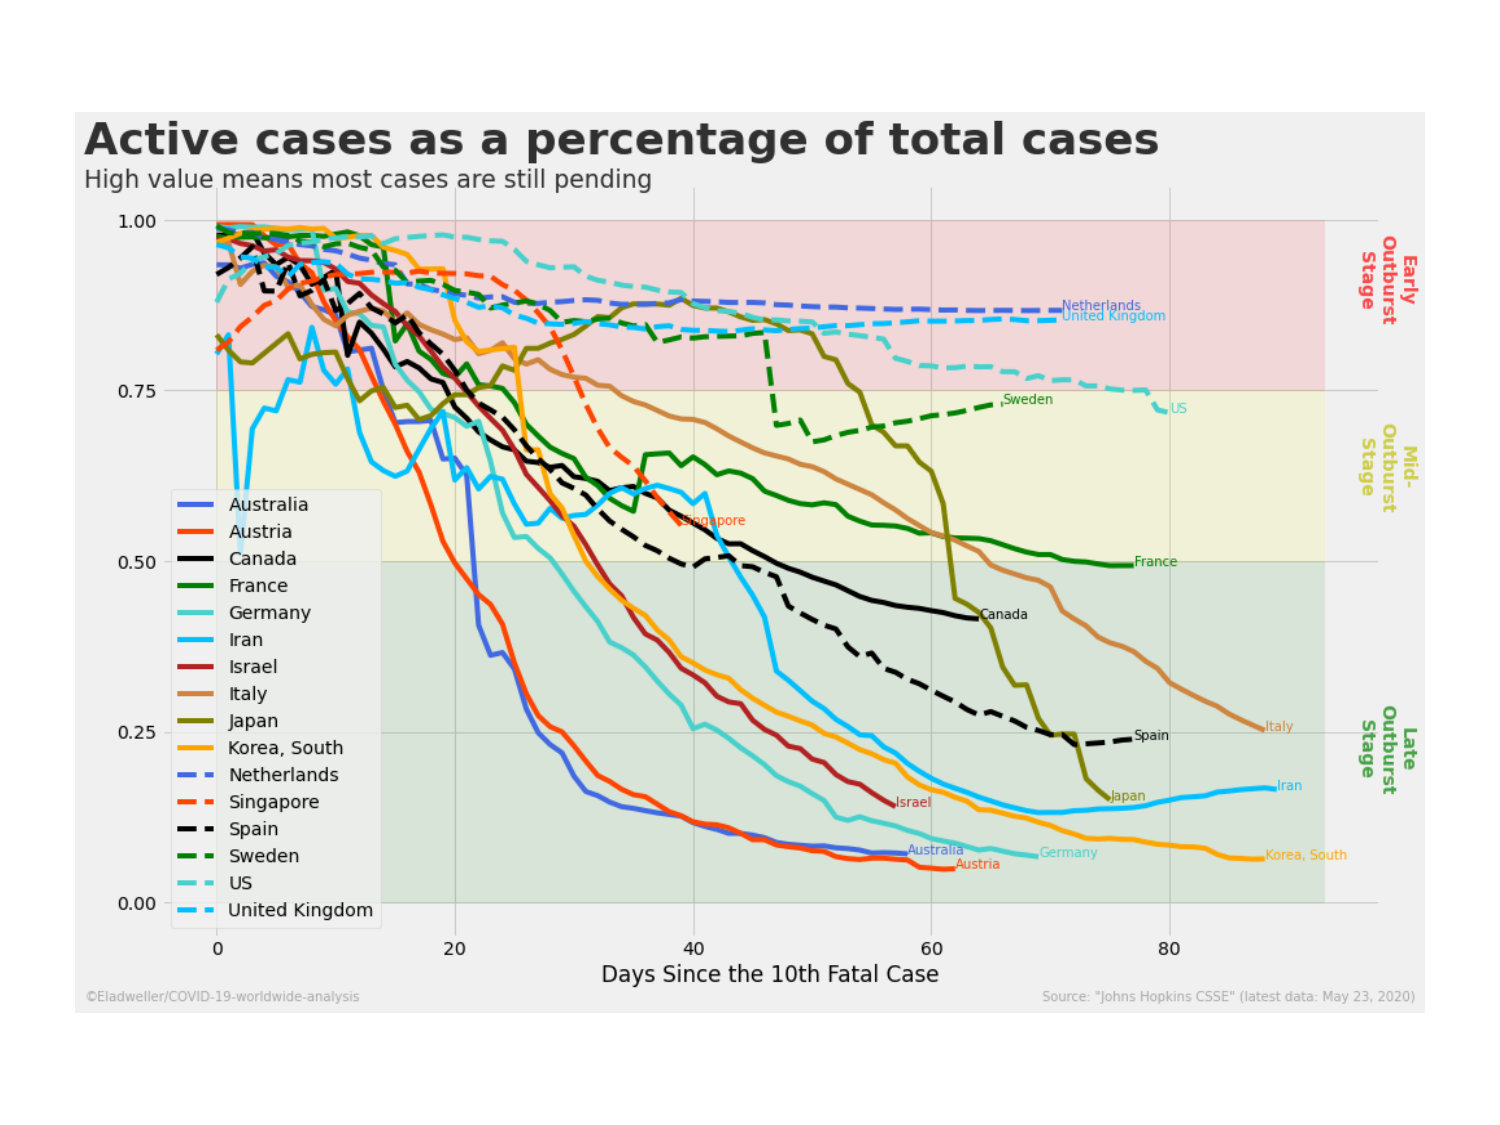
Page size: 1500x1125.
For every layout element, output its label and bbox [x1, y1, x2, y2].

picture [74, 112, 1426, 1013]
